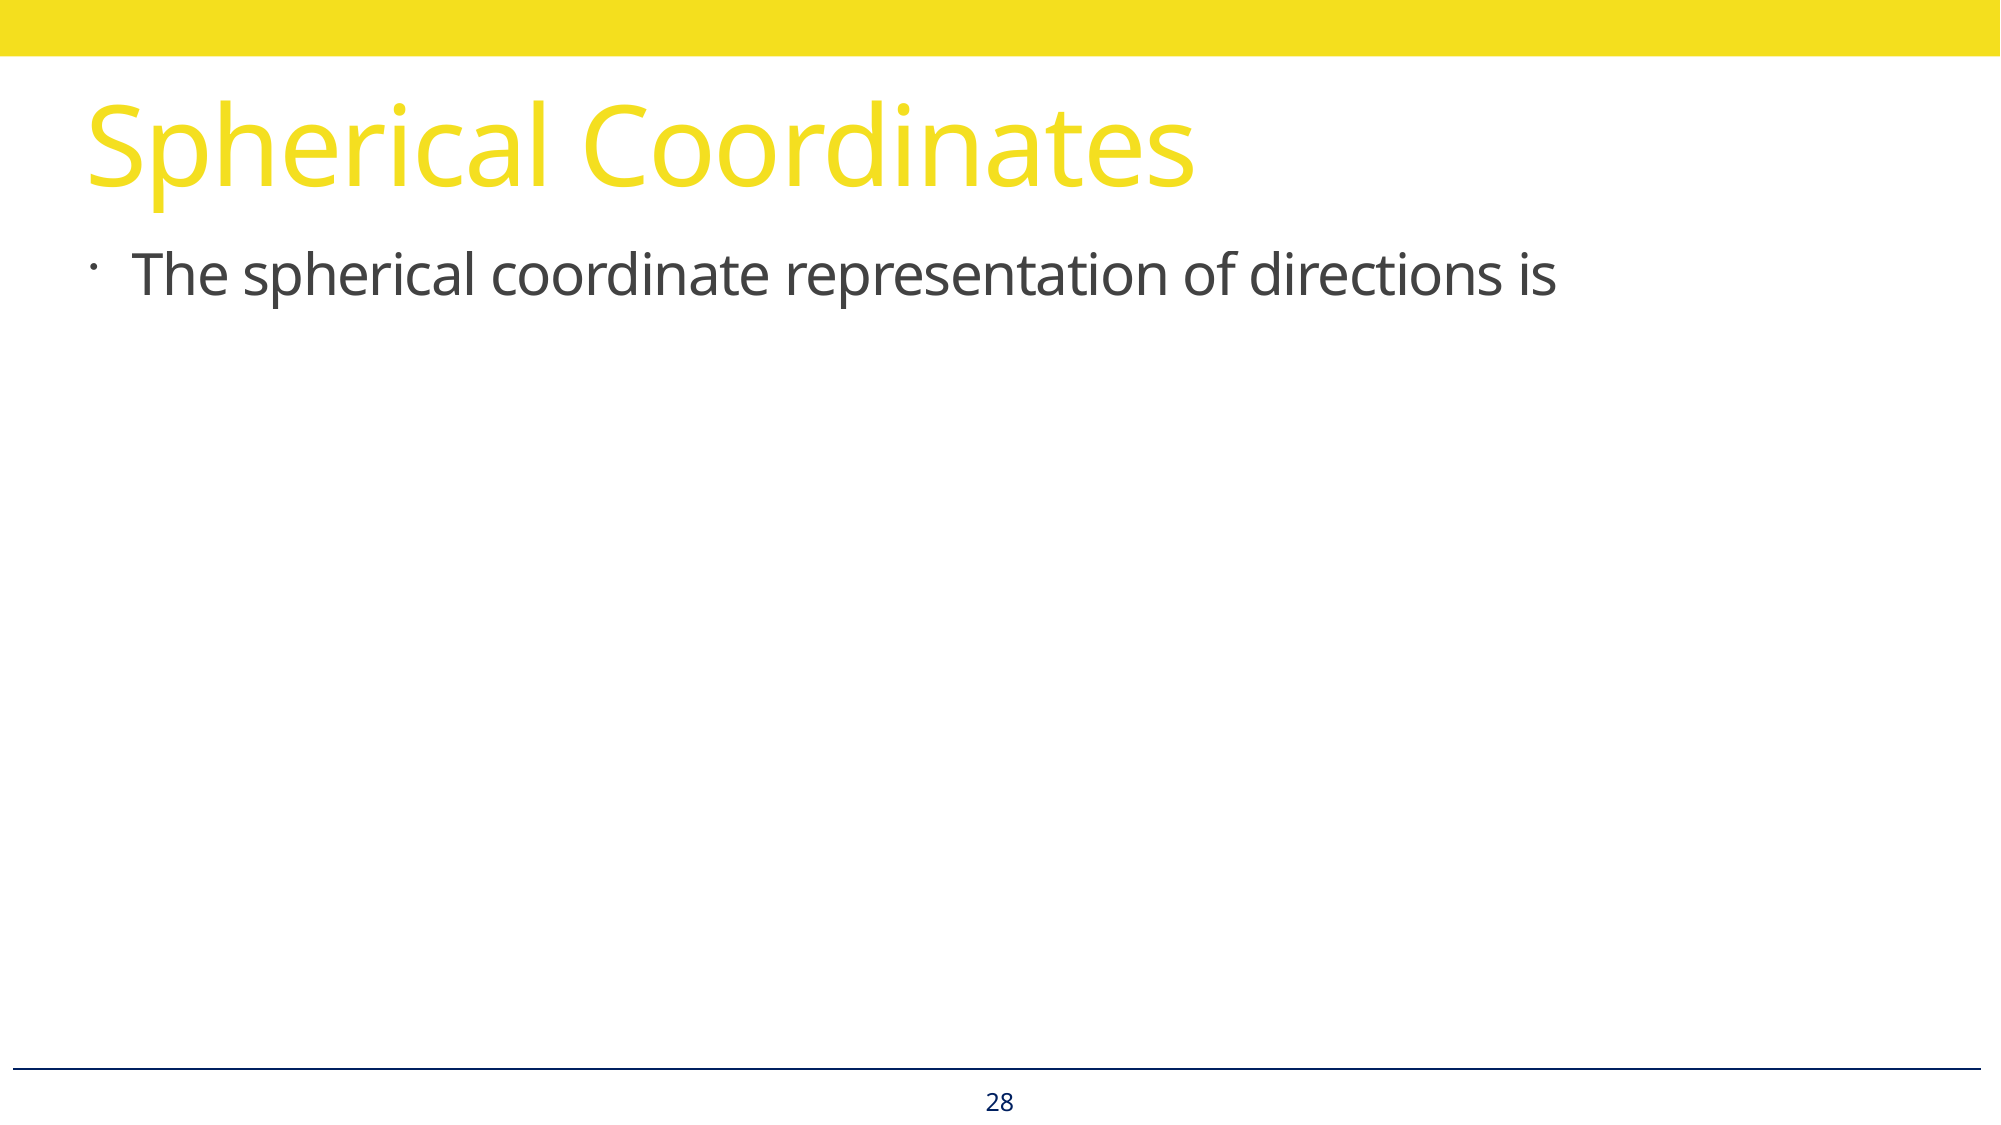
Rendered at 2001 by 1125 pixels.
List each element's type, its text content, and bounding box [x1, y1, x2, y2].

slide_number 28 [916, 1078, 1084, 1125]
title Spherical Coordinates [85, 89, 1915, 212]
